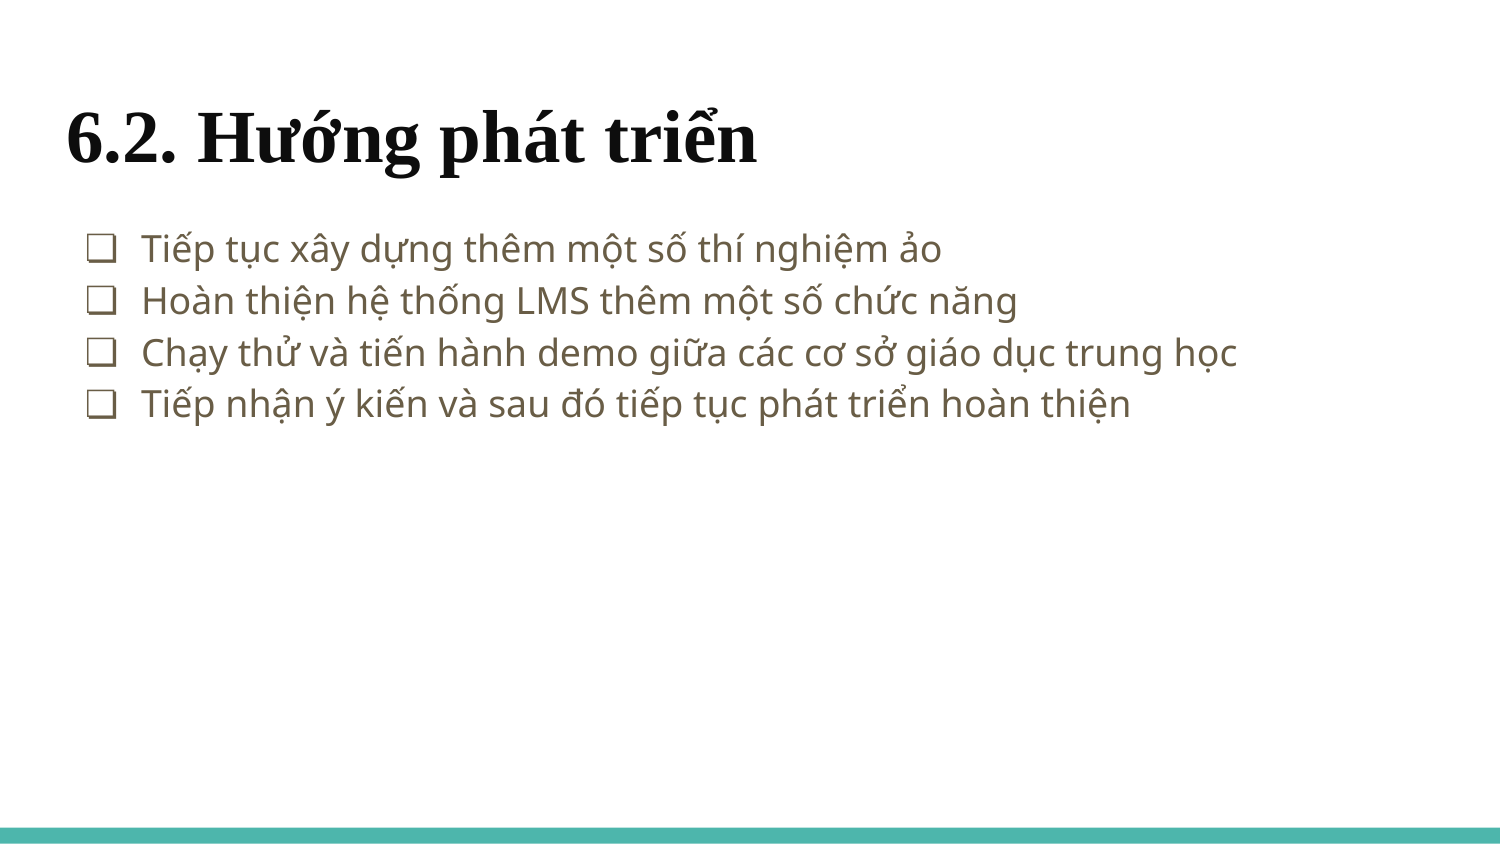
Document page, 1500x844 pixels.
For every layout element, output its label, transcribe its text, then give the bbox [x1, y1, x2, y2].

title 6.2. Hướng phát triển [51, 72, 1449, 189]
list Tiếp tục xây dựng thêm một số thí nghiệm ảo Hoàn thiện hệ thống LMS thêm một số chức năng Chạy thử và tiến hành demo giữa các cơ sở giáo dục trung học Tiếp nhận ý kiến và sau đó tiếp tục phát triển hoàn thiện [51, 203, 1449, 725]
